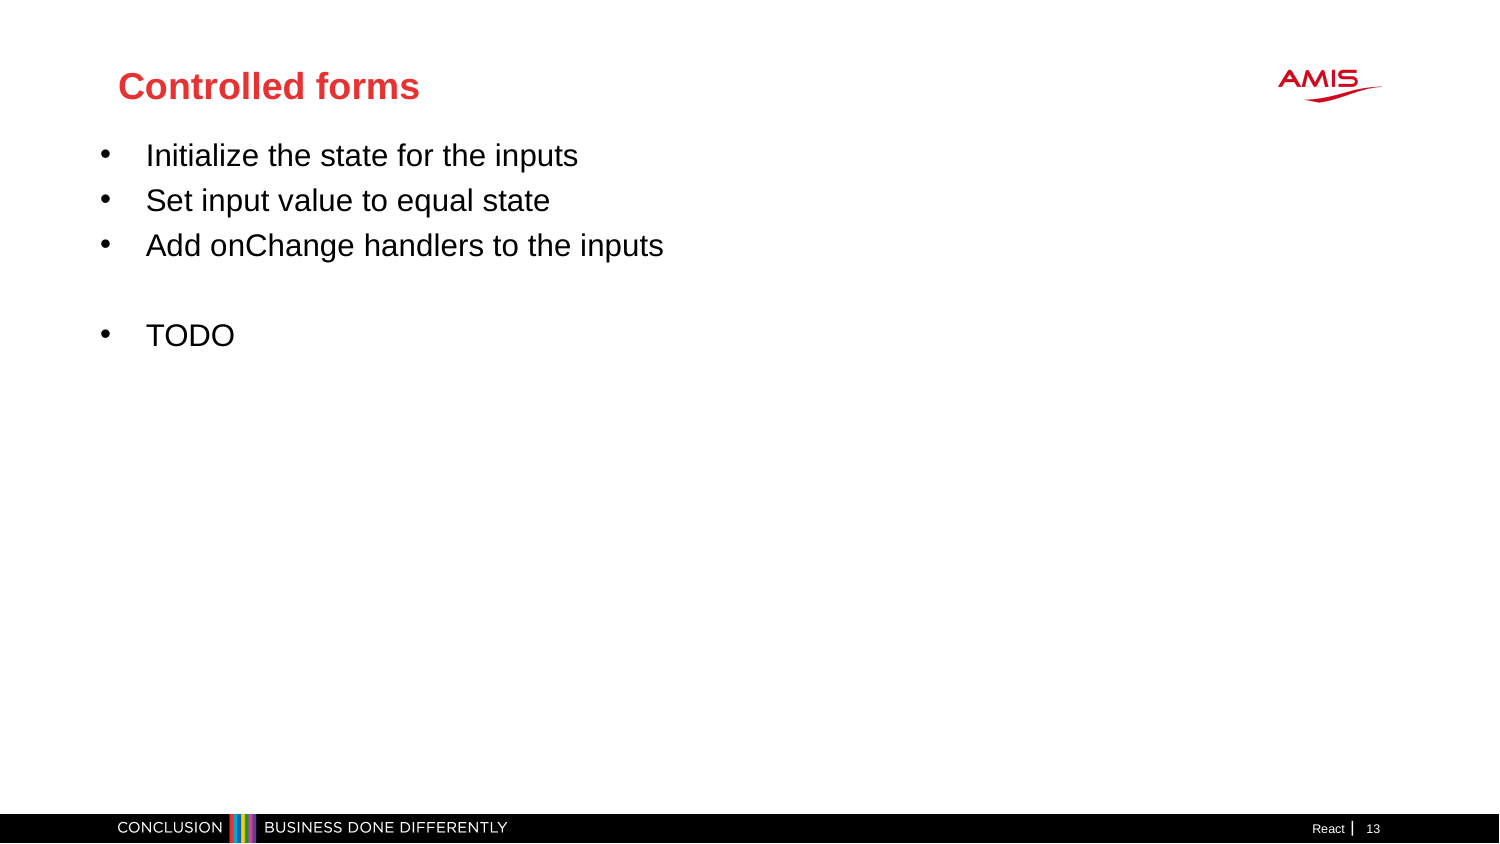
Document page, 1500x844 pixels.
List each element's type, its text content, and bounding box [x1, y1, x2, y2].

text_box React [814, 820, 1346, 838]
picture [1204, 58, 1387, 105]
text_box Initialize the state for the inputs Set input value to equal state Add onChange handlers to the inputs TODO [98, 82, 1185, 720]
text_box 1 [1358, 820, 1381, 838]
picture [0, 814, 236, 843]
picture [239, 814, 1499, 843]
text_box Controlled forms [118, 47, 1204, 129]
